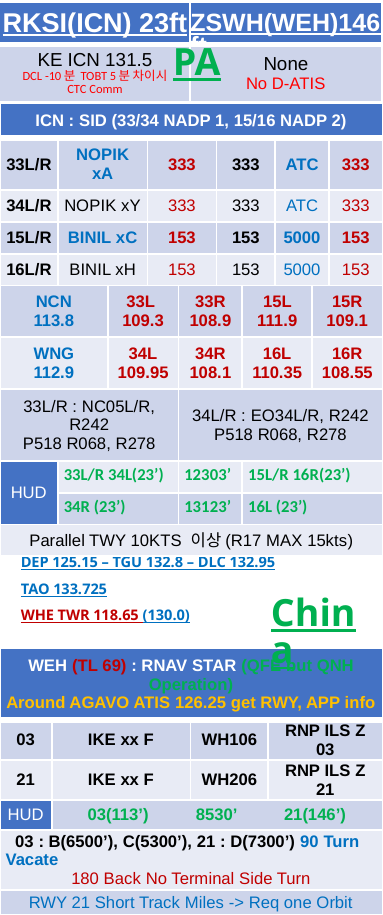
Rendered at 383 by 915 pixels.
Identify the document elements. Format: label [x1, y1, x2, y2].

table_cell [1, 255, 57, 285]
table_cell [148, 223, 216, 253]
text_box [143, 37, 250, 89]
table_cell [53, 723, 190, 759]
table_cell [269, 761, 382, 799]
table_header [1, 104, 382, 135]
table_cell [59, 141, 147, 189]
table_cell [191, 47, 381, 101]
table_cell [59, 494, 178, 524]
table_cell [179, 390, 382, 460]
table_cell [276, 223, 328, 253]
table_header [1, 649, 382, 717]
table_cell [313, 338, 382, 388]
table_cell [1, 462, 57, 524]
table_cell [179, 338, 241, 388]
table_cell [109, 286, 178, 336]
table_cell [276, 141, 328, 189]
table_cell [217, 255, 274, 285]
table_cell [1, 761, 51, 799]
table_cell [243, 338, 311, 388]
table_cell [330, 255, 382, 285]
table_cell [191, 761, 267, 799]
table_cell [276, 191, 328, 221]
table_cell [1, 141, 57, 189]
table_cell [59, 255, 147, 285]
table_cell [217, 191, 274, 221]
table_cell [53, 801, 382, 829]
table_header [0, 3, 189, 42]
table_cell [1, 286, 107, 336]
table_cell [243, 494, 382, 524]
table_cell [148, 191, 216, 221]
table_cell [179, 462, 241, 492]
table_cell [1, 891, 382, 914]
table_cell [276, 255, 328, 285]
table_cell [1, 723, 51, 759]
table_cell [1, 801, 51, 829]
table_cell [243, 462, 382, 492]
table_cell [179, 494, 241, 524]
table_cell [269, 723, 382, 759]
table_cell [59, 191, 147, 221]
table_cell [1, 223, 57, 253]
table_cell [148, 141, 216, 189]
table_cell [1, 390, 178, 460]
table_cell [330, 141, 382, 189]
table_header [191, 3, 381, 42]
table_cell [59, 223, 147, 253]
table_cell [1, 831, 382, 889]
table_cell [217, 223, 274, 253]
table_cell [1, 525, 382, 555]
table_cell [243, 286, 311, 336]
table_cell [0, 47, 189, 101]
table_cell [217, 141, 274, 189]
table_cell [179, 286, 241, 336]
table_cell [313, 286, 382, 336]
table_cell [59, 462, 178, 492]
table_cell [330, 191, 382, 221]
table_cell [148, 255, 216, 285]
table_cell [330, 223, 382, 253]
table_cell [1, 338, 107, 388]
table_cell [191, 723, 267, 759]
text_box [6, 557, 377, 640]
table_cell [109, 338, 178, 388]
table_cell [1, 191, 57, 221]
table_cell [53, 761, 190, 799]
